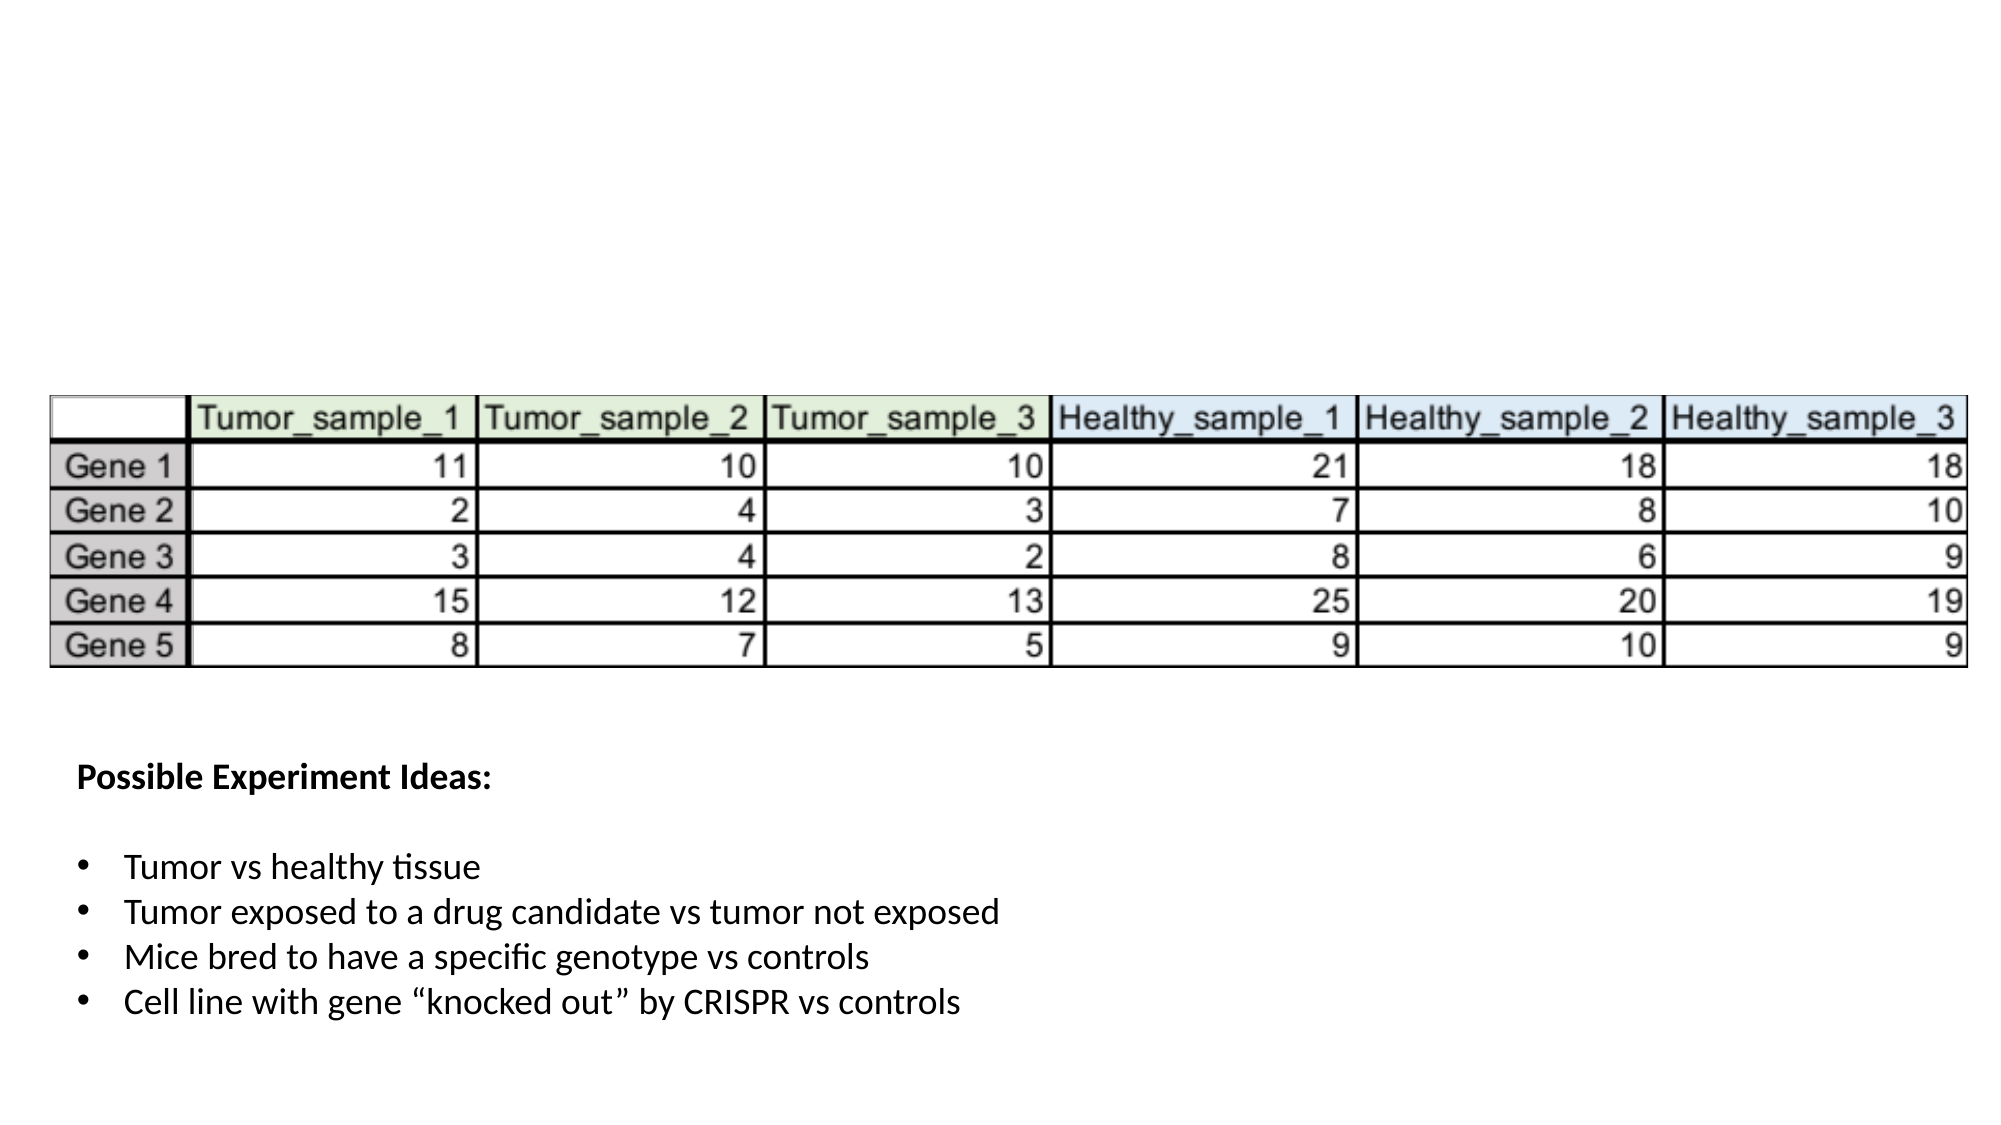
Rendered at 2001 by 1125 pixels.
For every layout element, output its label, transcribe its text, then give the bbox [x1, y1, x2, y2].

picture [49, 394, 1969, 668]
text_box Possible Experiment Ideas: Tumor vs healthy tissue Tumor exposed to a drug candidate vs tumor not exposed Mice bred to have a specific genotype vs controls Cell line with gene “knocked out” by CRISPR vs controls [62, 744, 1017, 1075]
